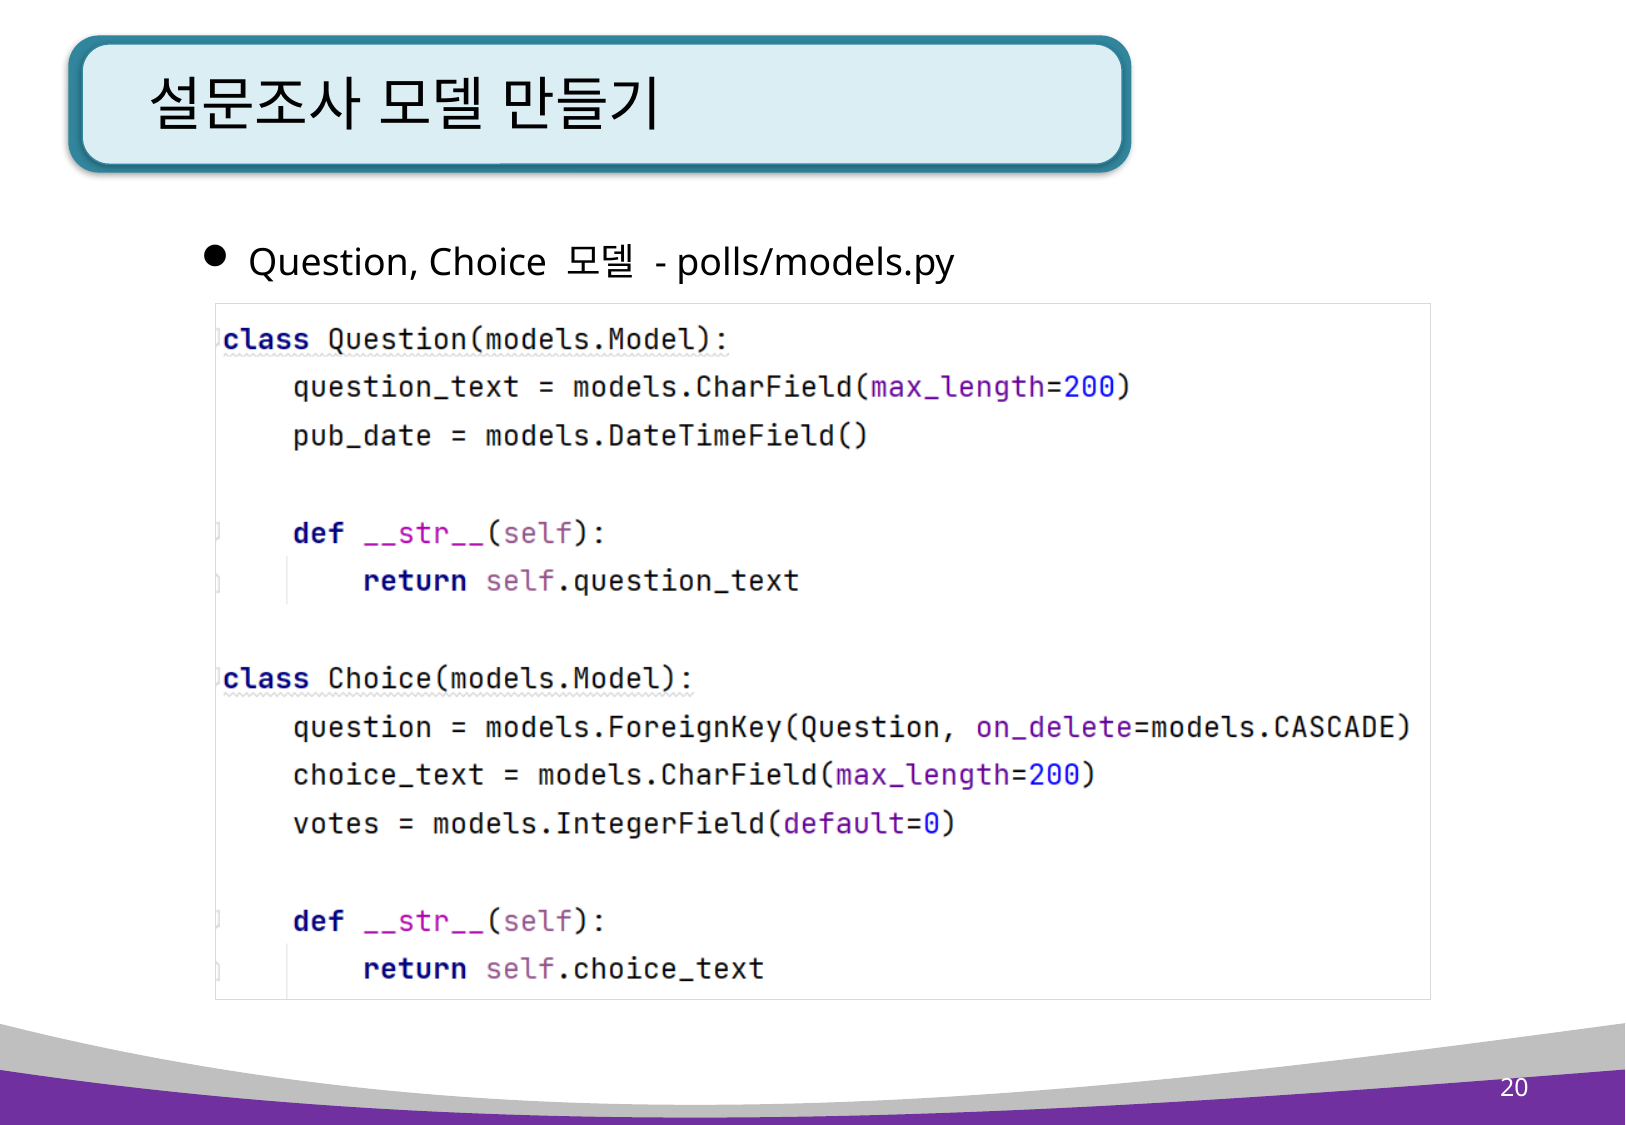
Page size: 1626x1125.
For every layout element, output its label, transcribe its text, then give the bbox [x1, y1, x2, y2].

text_box Question, Choice 모델 - polls/models.py [186, 208, 1108, 291]
title 설문조사 모델 만들기 [103, 32, 1121, 173]
slide_number 20 [1452, 1058, 1544, 1119]
picture [215, 302, 1431, 1000]
